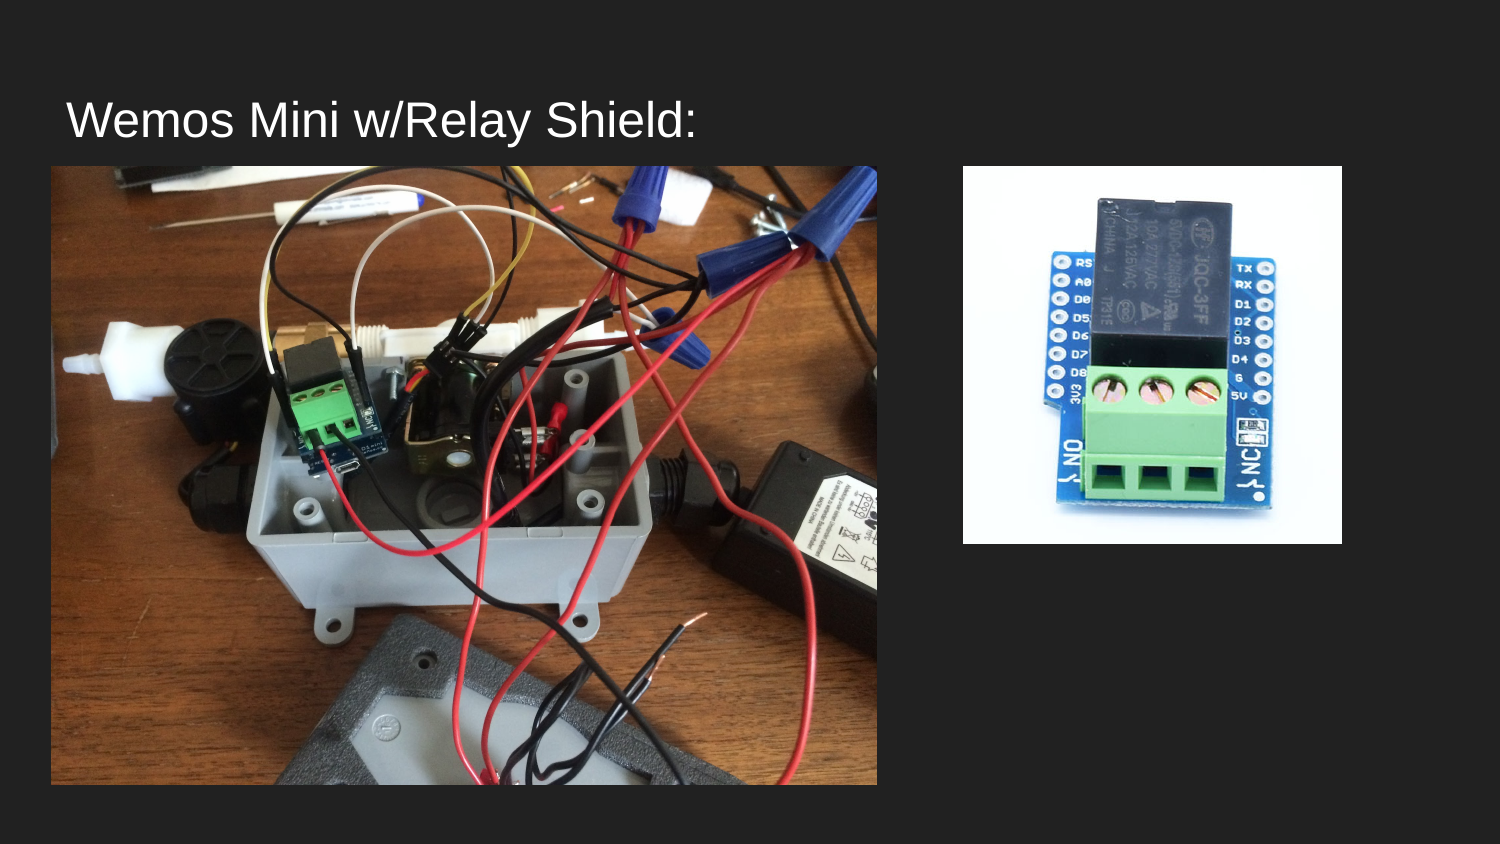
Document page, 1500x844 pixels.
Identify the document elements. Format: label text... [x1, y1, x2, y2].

title Wemos Mini w/Relay Shield: [51, 72, 1449, 723]
picture [963, 166, 1342, 544]
picture [50, 166, 877, 786]
